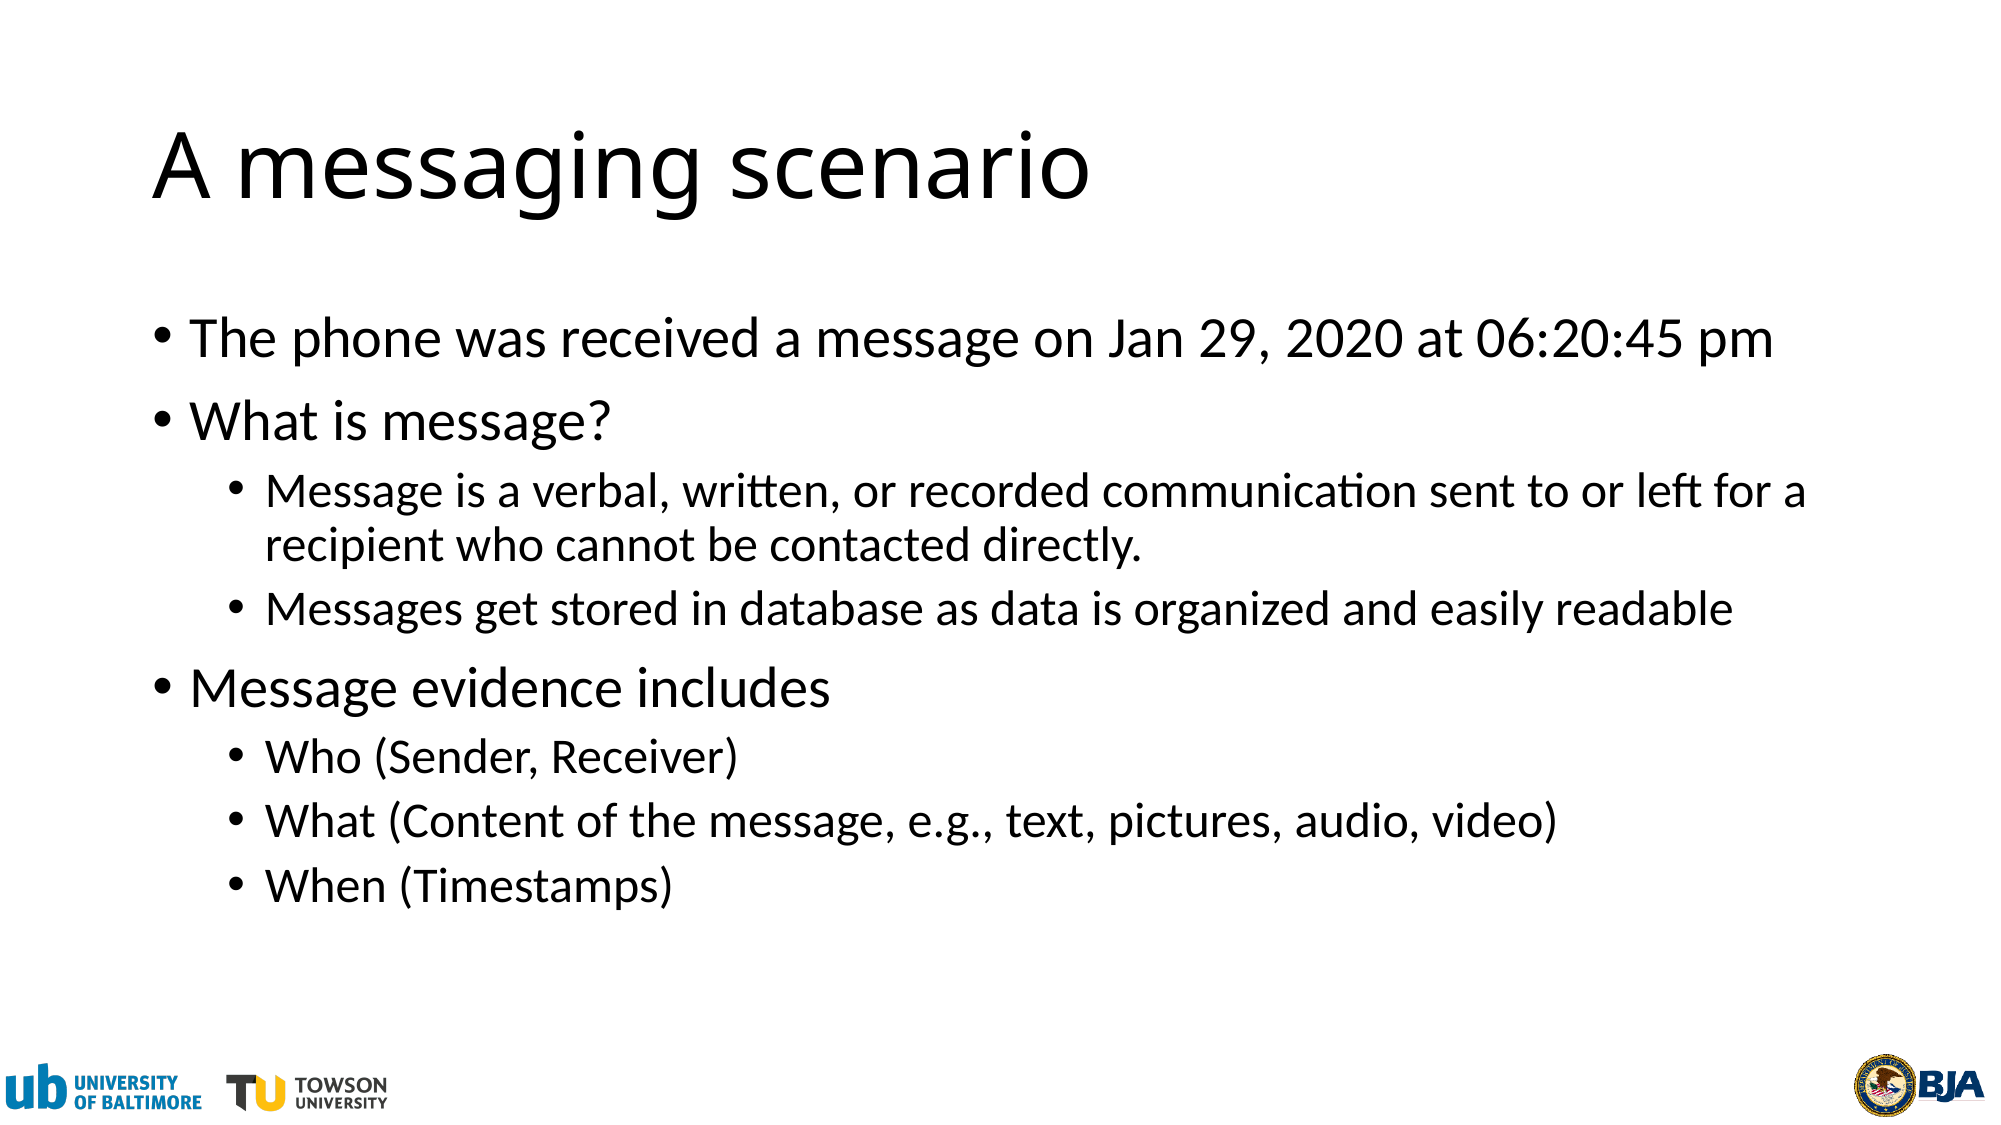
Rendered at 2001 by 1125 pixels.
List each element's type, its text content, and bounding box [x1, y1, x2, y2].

list The phone was received a message on Jan 29, 2020 at 06:20:45 pm What is message? Message is a verbal, written, or recorded communication sent to or left for a recipient who cannot be contacted directly. Messages get stored in database as data is organized and easily readable Message evidence includes Who (Sender, Receiver) What (Content of the message, e.g., text, pictures, audio, video) When (Timestamps) [137, 299, 1863, 1014]
picture [0, 1031, 407, 1125]
title A messaging scenario [137, 59, 1863, 278]
picture [1854, 1054, 1986, 1117]
